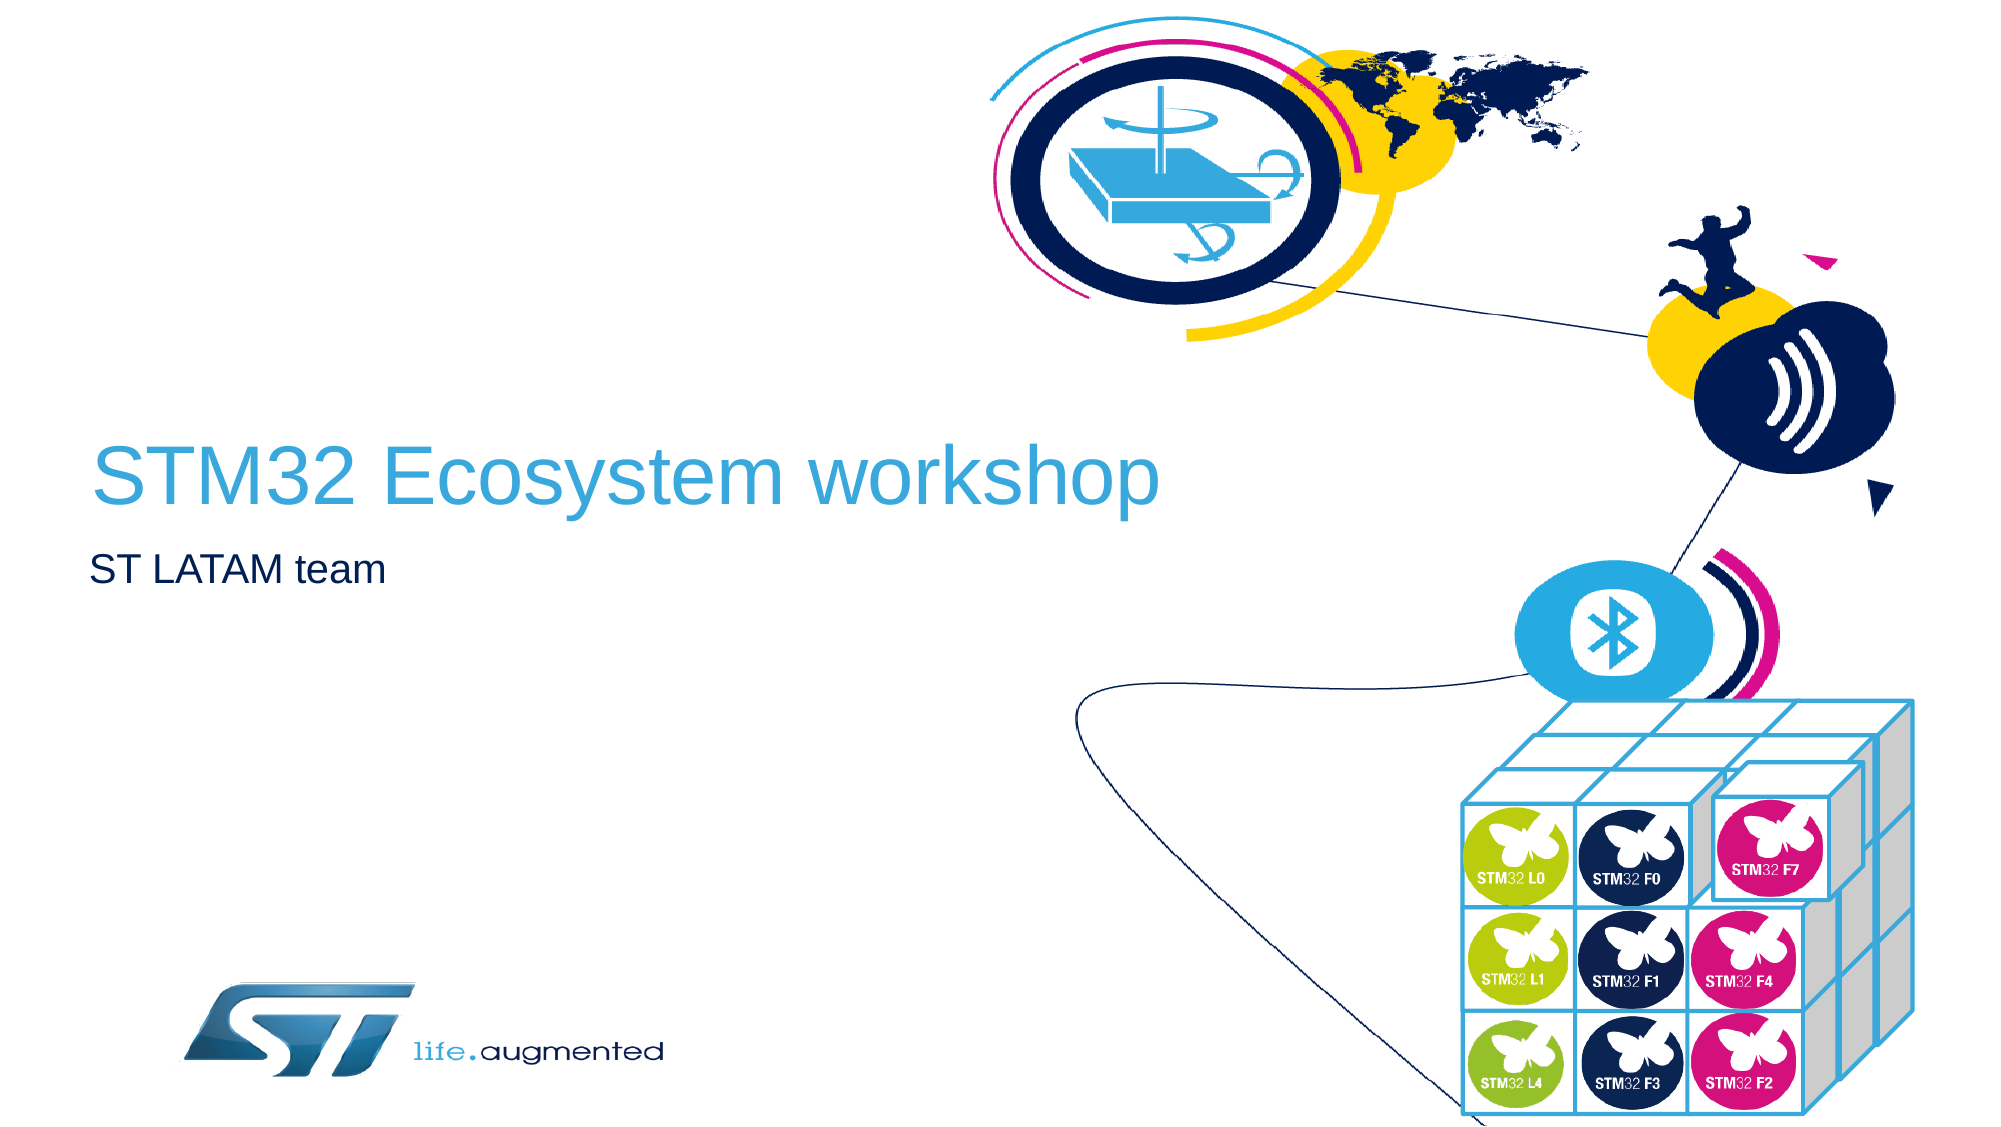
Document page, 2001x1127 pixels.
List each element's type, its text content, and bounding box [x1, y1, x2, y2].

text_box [1462, 700, 1913, 1127]
text_box STM32 Ecosystem workshop [89, 421, 1173, 521]
picture [23, 0, 1977, 1126]
text_box ST LATAM team [86, 542, 394, 593]
